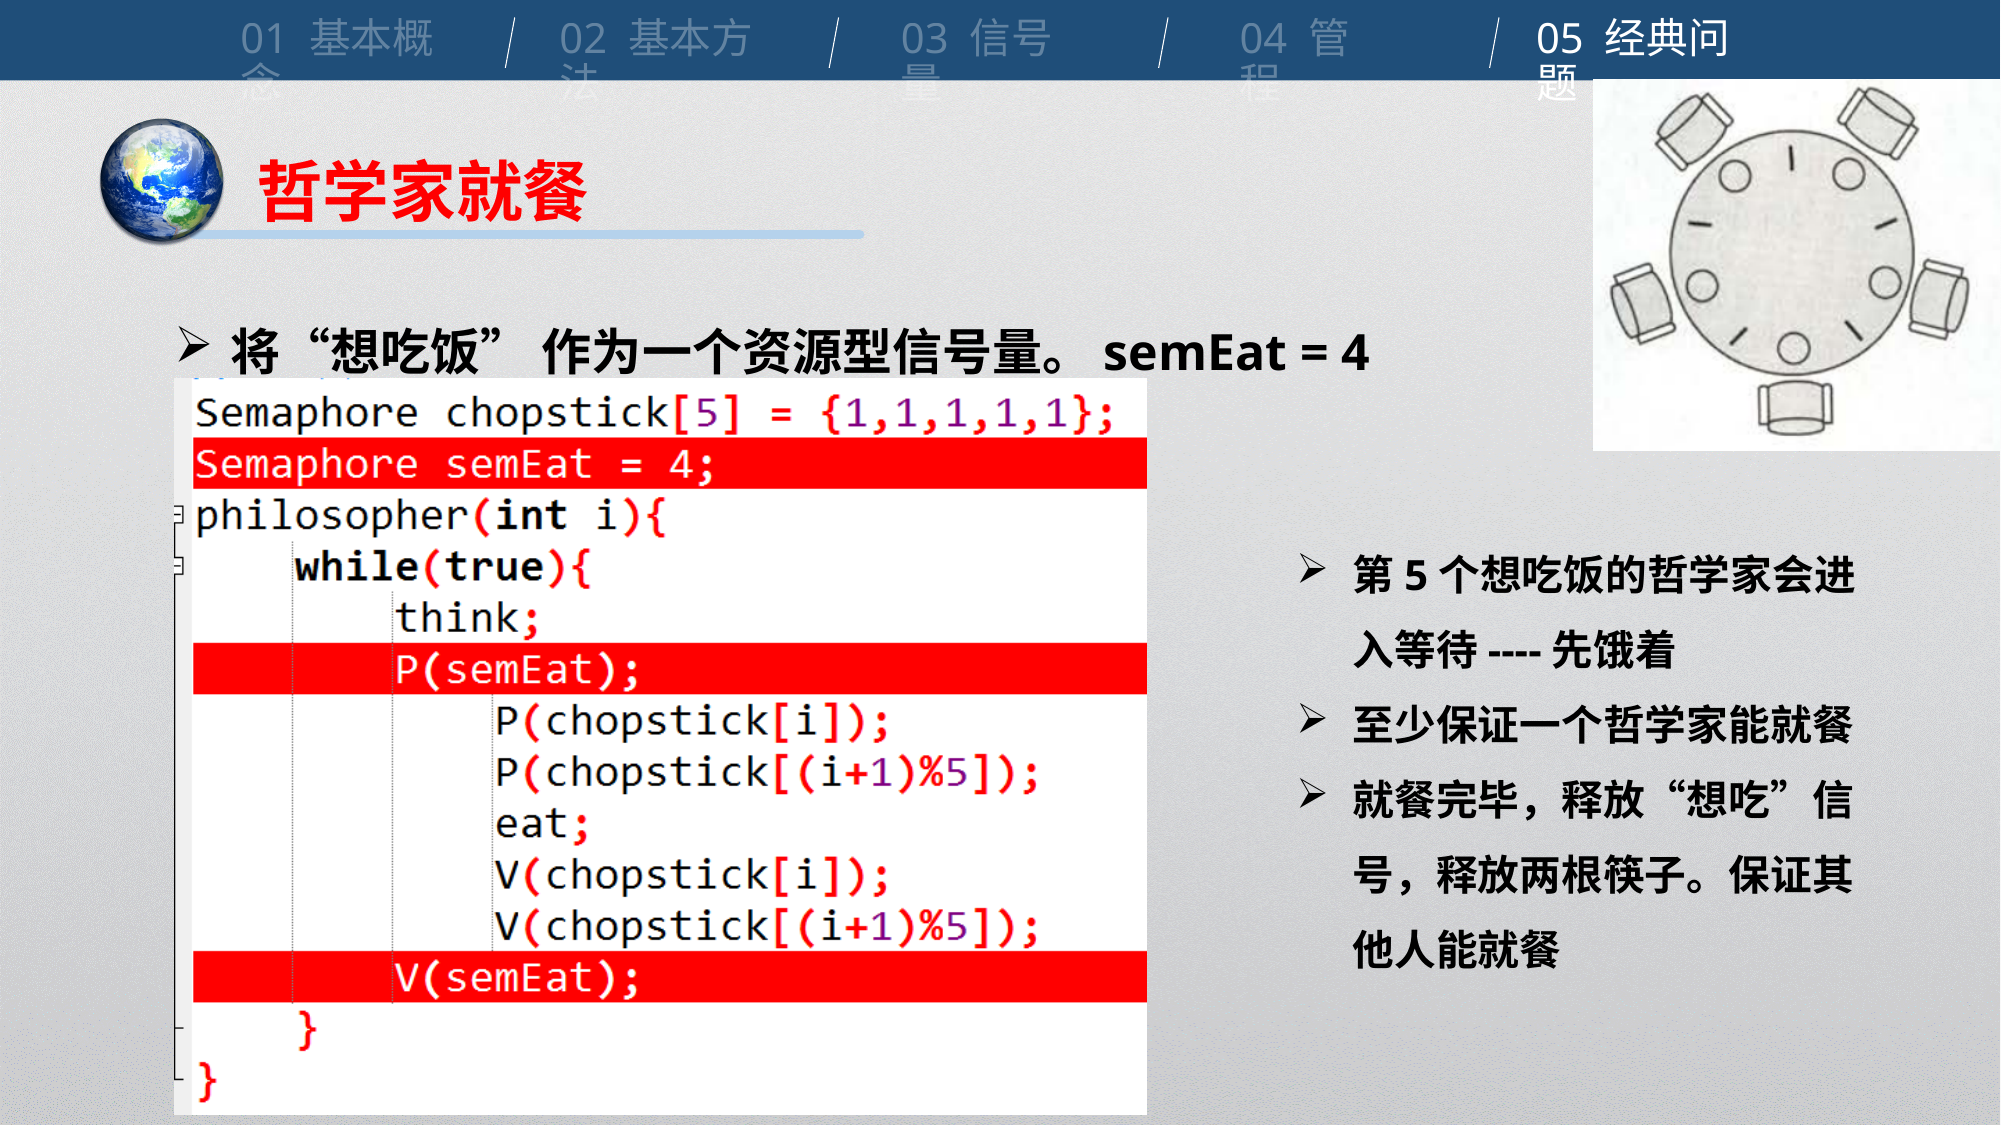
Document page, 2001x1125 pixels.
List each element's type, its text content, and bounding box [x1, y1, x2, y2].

text_box 将“想吃饭” 作为一个资源型信号量。semEat = 4 [159, 283, 1385, 388]
picture [0, 0, 2001, 1125]
list 04 管程 [1224, 9, 1398, 71]
list 05 经典问题 [1521, 10, 1779, 516]
list 02 基本方法 [544, 9, 802, 71]
text_box 第5个想吃饭的哲学家会进入等待----先饿着 至少保证一个哲学家能就餐 就餐完毕，释放“想吃”信号，释放两根筷子。保证其他人能就餐 [1281, 516, 1906, 982]
list 03 信号量 [886, 9, 1101, 71]
text_box 哲学家就餐 [241, 142, 605, 238]
list 01 基本概念 [225, 9, 483, 283]
